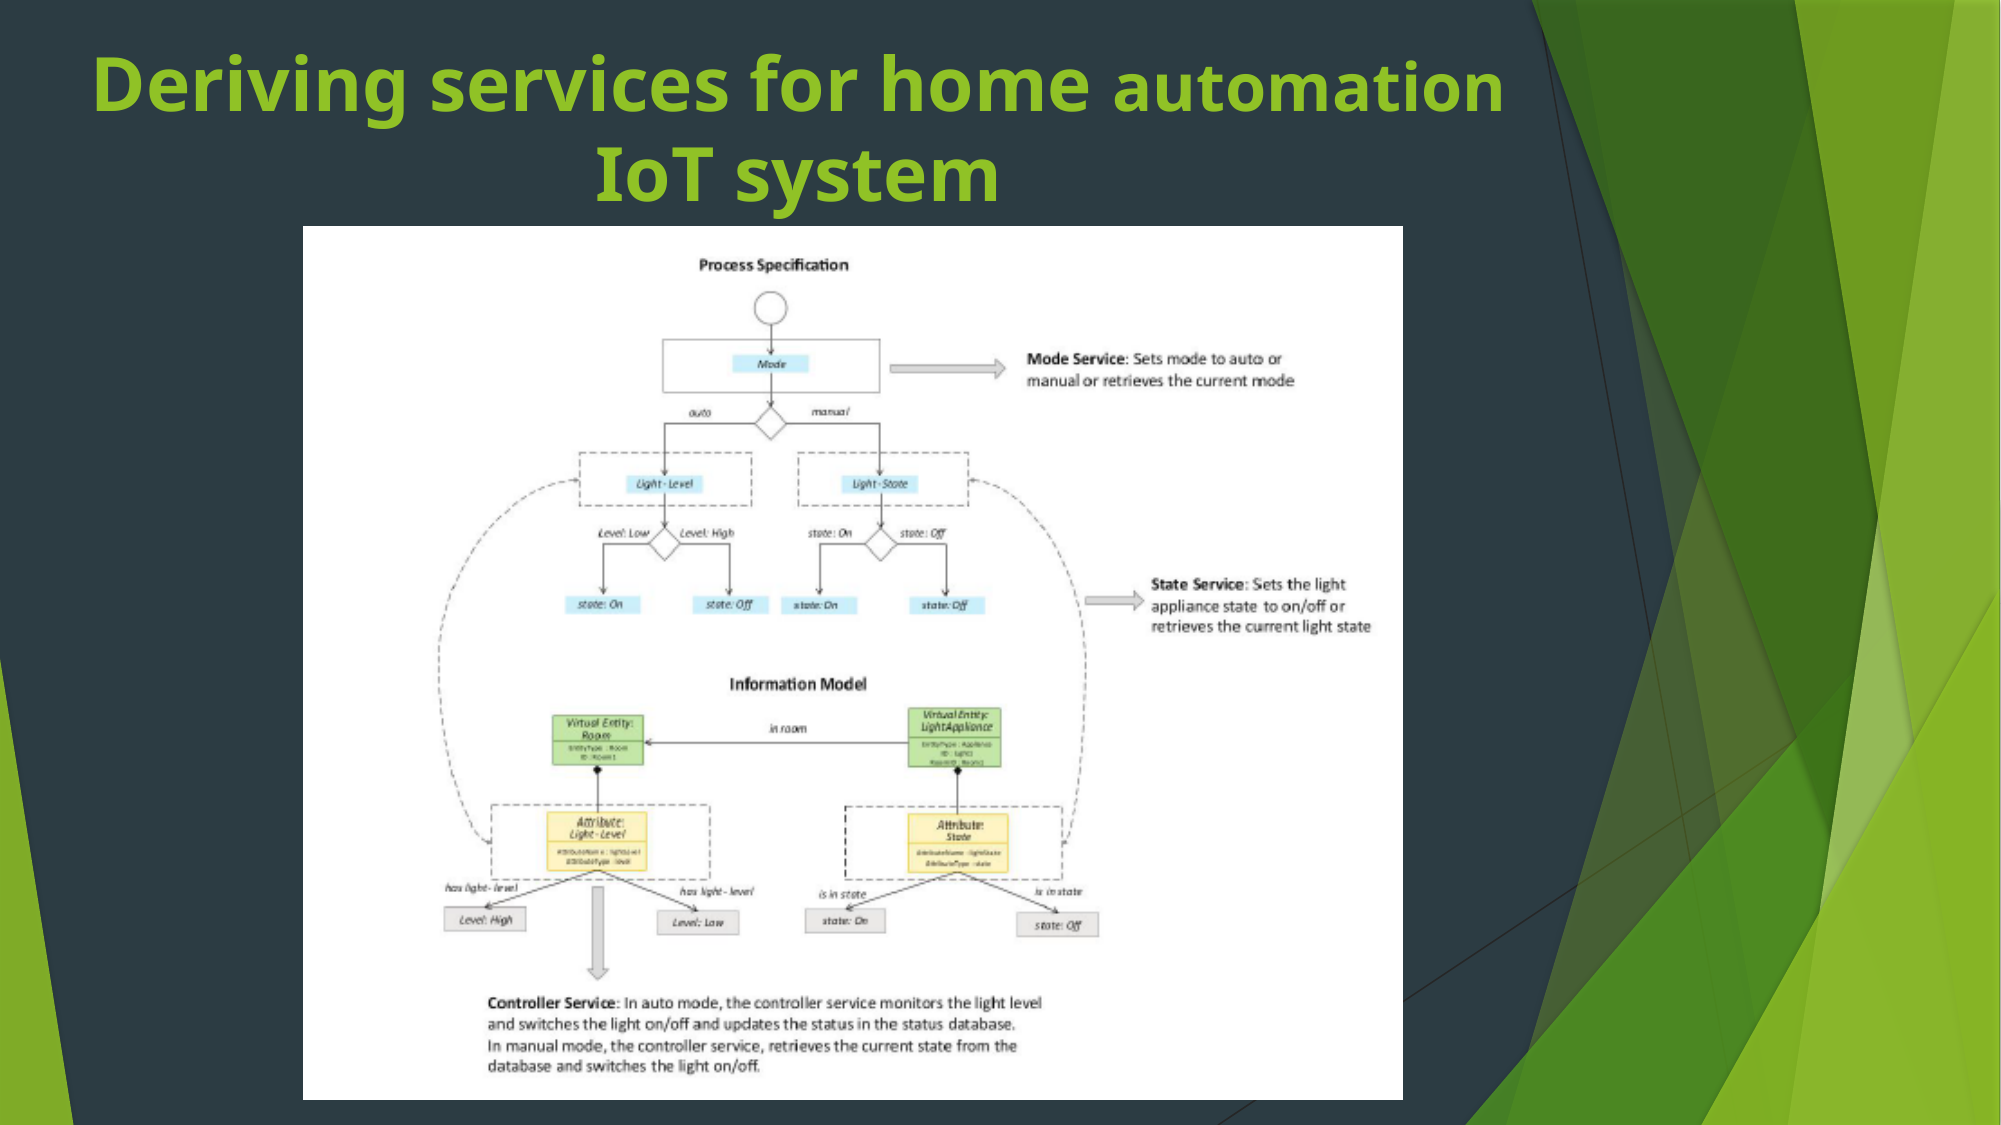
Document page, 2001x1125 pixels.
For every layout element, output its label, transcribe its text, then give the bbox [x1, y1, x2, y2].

picture [303, 226, 1403, 1101]
text_box Deriving services for home automation IoT system [43, 29, 1555, 225]
